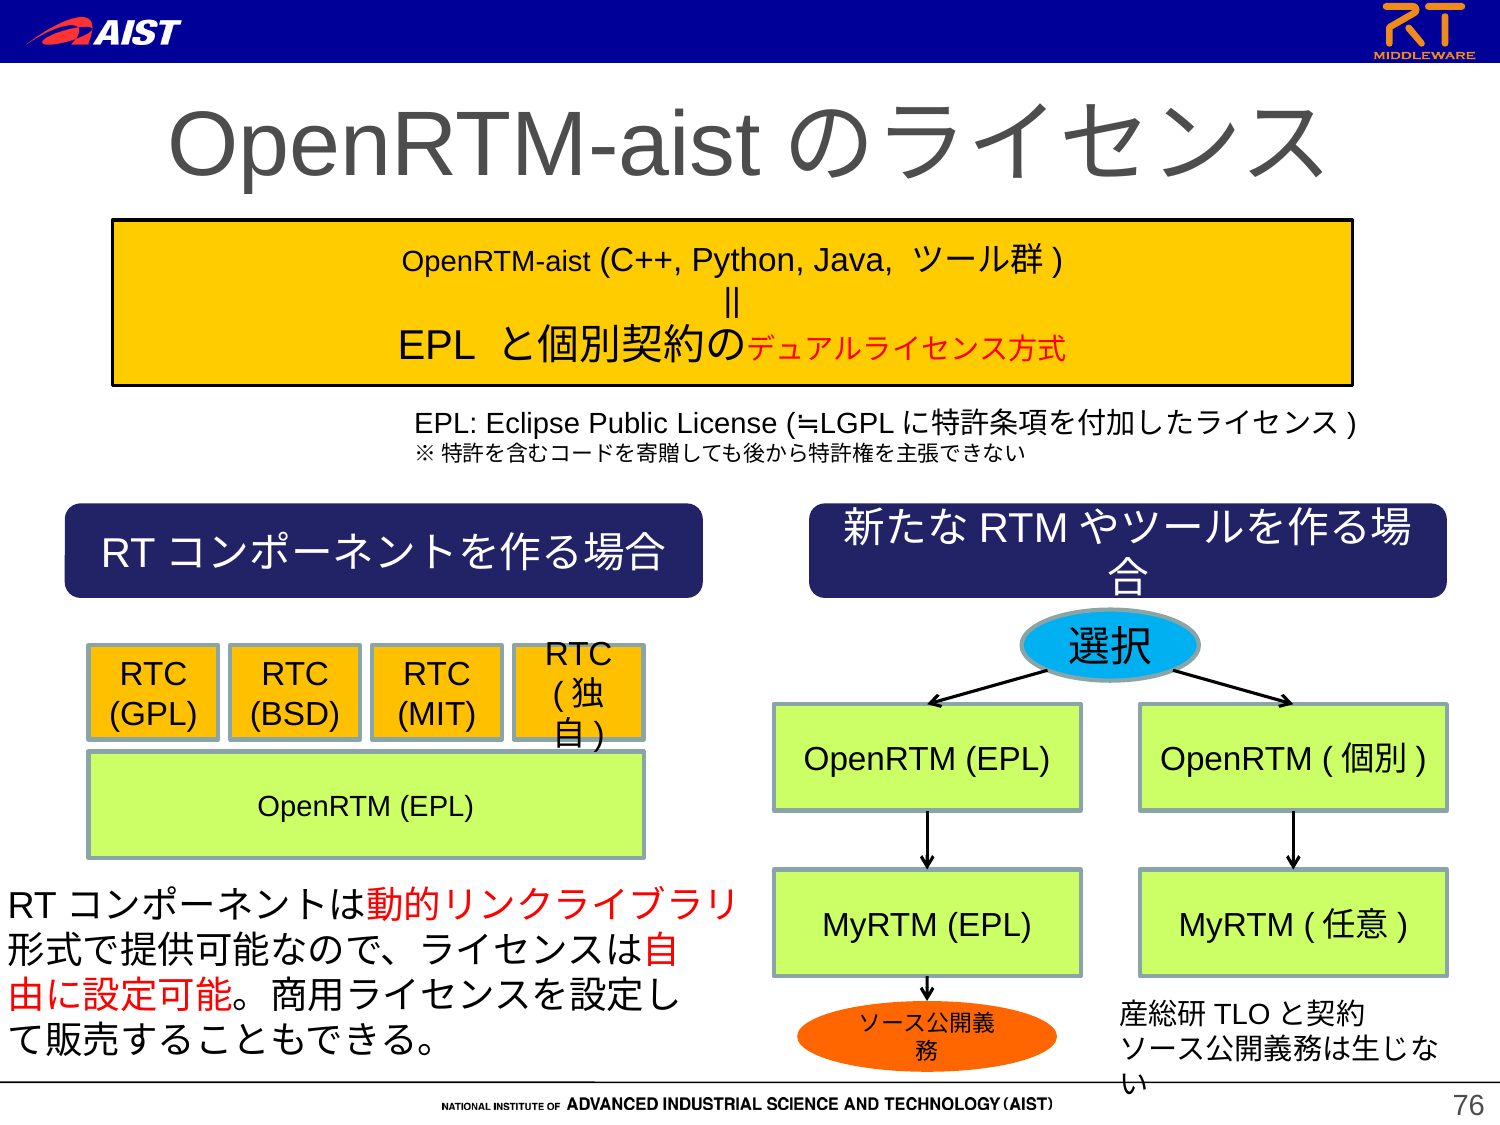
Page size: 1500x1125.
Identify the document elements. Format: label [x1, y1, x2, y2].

text_box [806, 501, 1449, 601]
text_box [512, 643, 646, 742]
picture [0, 0, 1500, 63]
text_box [228, 643, 362, 742]
text_box [86, 749, 646, 860]
text_box [1138, 867, 1449, 978]
text_box [0, 873, 756, 1069]
text_box [399, 397, 1372, 473]
text_box [1104, 987, 1471, 1108]
text_box [86, 643, 220, 742]
text_box [110, 218, 1354, 387]
text_box [1138, 626, 1449, 813]
picture [442, 1097, 1052, 1110]
text_box [772, 867, 1083, 978]
text_box [1019, 607, 1202, 683]
slide_number [1149, 1078, 1500, 1125]
text_box [795, 998, 1060, 1074]
text_box [62, 501, 705, 601]
text_box [772, 626, 1083, 813]
title [75, 45, 1425, 233]
text_box [370, 643, 504, 742]
